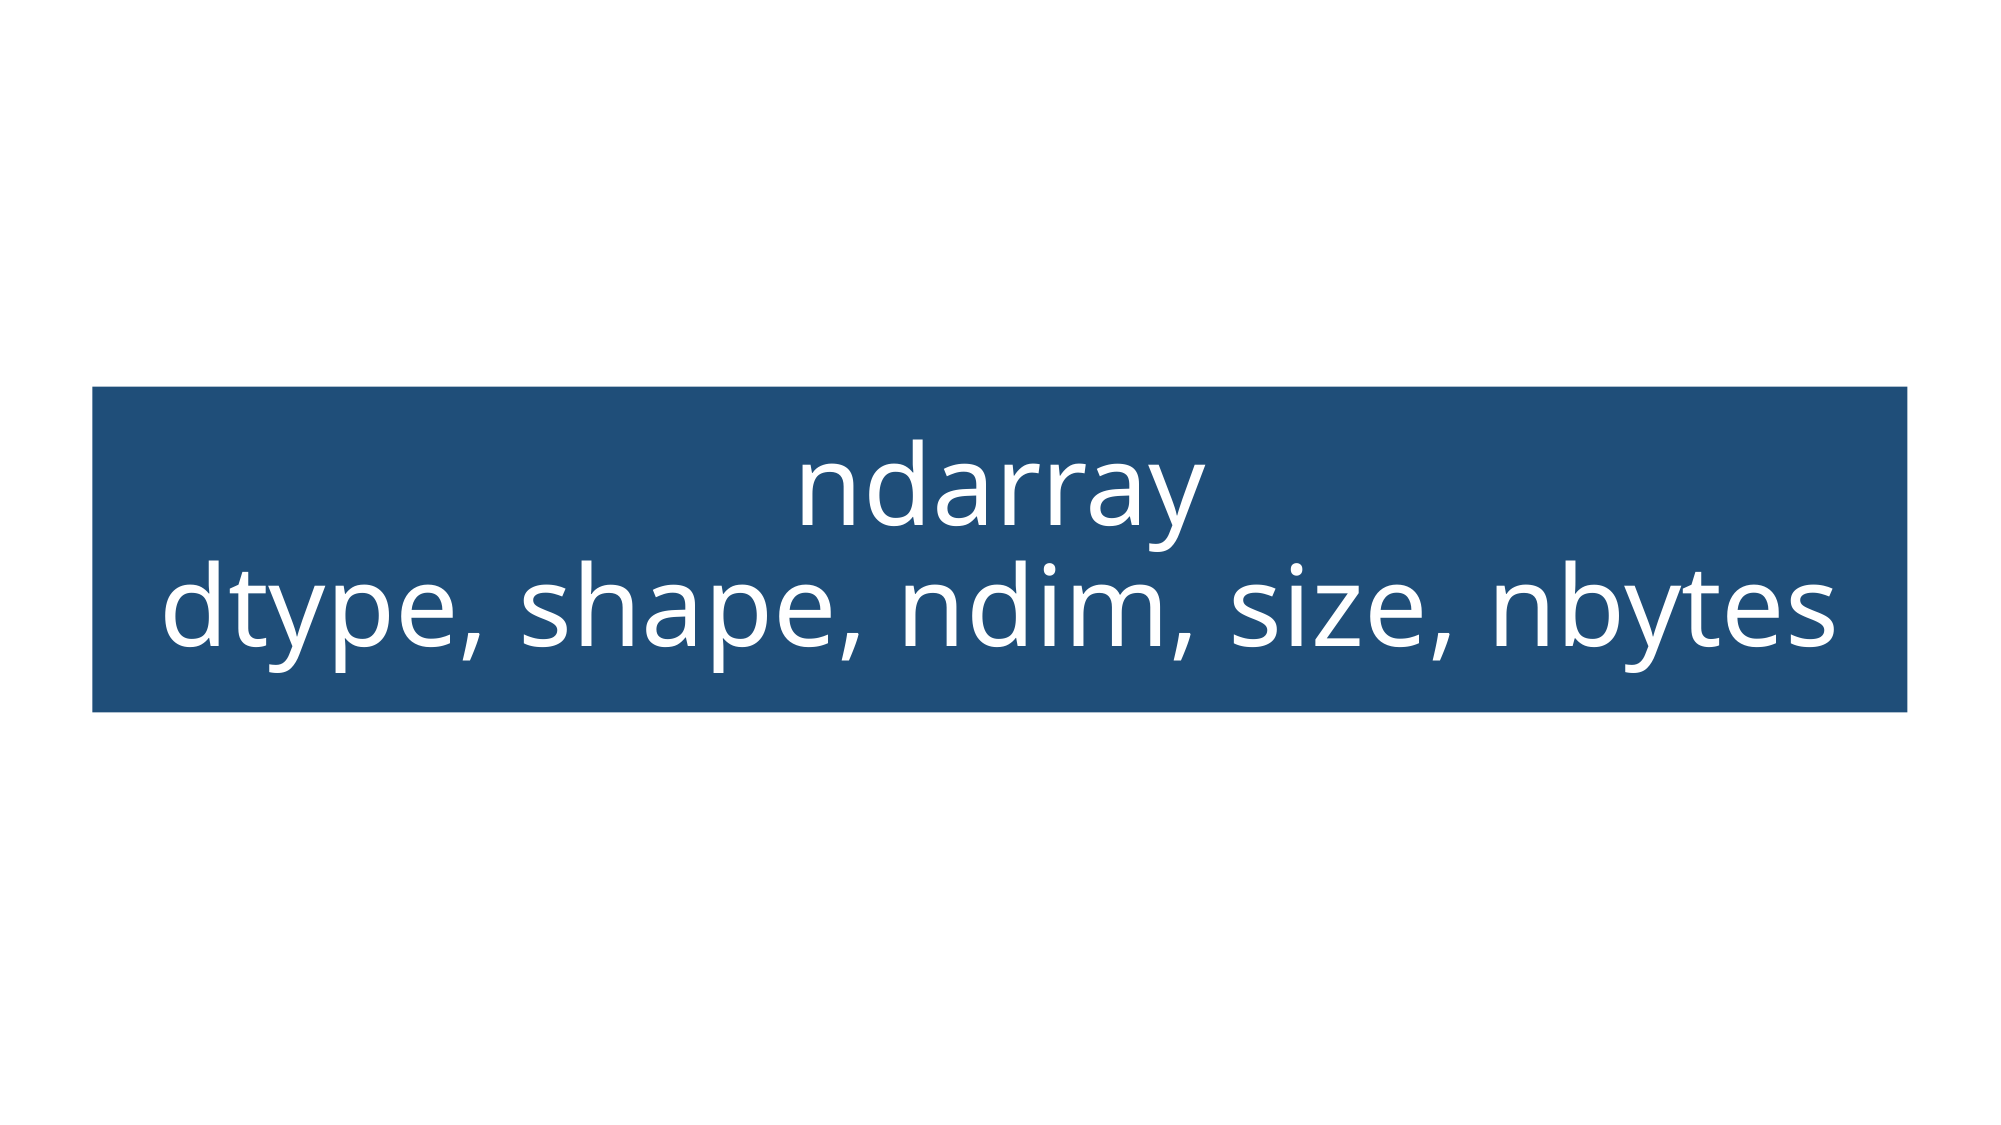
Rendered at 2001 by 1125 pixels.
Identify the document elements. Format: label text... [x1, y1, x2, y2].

title ndarray dtype, shape, ndim, size, nbytes [92, 386, 1908, 713]
